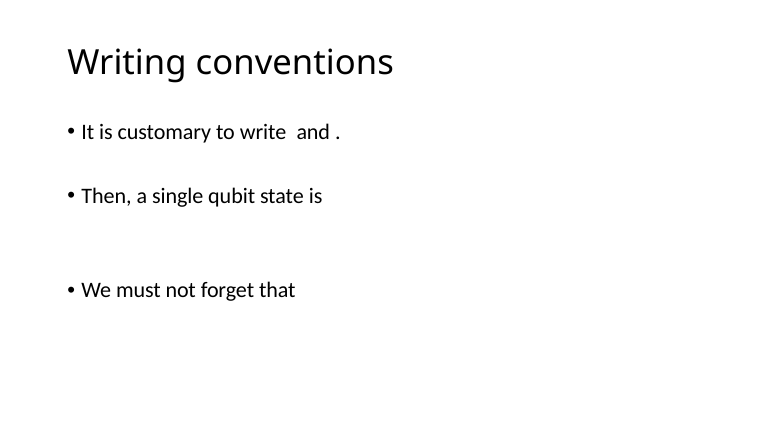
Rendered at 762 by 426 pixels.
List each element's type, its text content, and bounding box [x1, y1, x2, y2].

title Writing conventions [52, 22, 710, 105]
